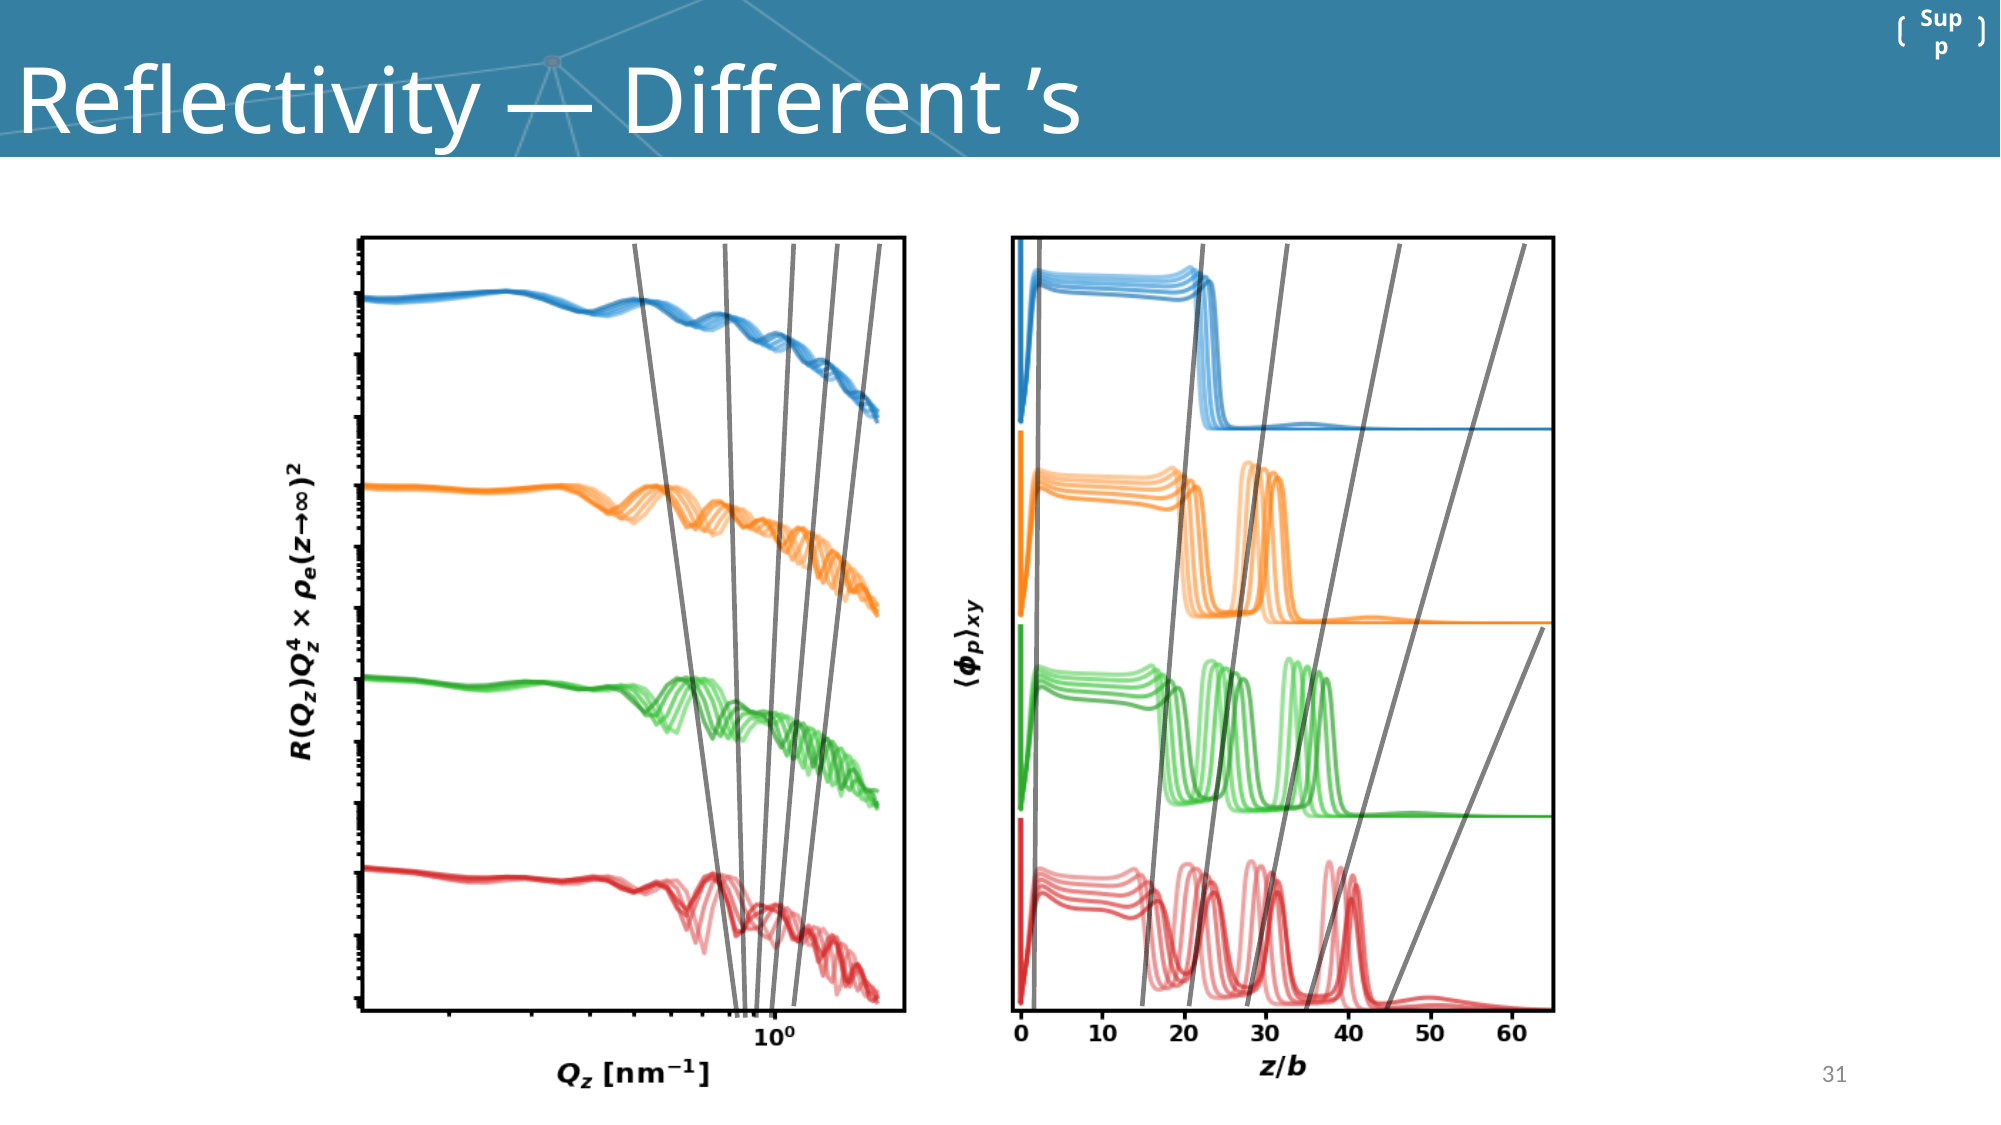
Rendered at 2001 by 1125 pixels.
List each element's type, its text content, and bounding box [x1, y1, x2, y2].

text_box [634, 243, 724, 1018]
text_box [724, 243, 746, 1018]
picture [274, 227, 1563, 1103]
slide_number 31 [1563, 1042, 1863, 1103]
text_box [1246, 243, 1305, 1007]
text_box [756, 243, 770, 1018]
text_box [1385, 627, 1544, 1011]
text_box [770, 243, 838, 1018]
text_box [1305, 243, 1525, 1011]
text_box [1142, 243, 1189, 1007]
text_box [1034, 238, 1040, 1011]
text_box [1189, 243, 1246, 1007]
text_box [793, 243, 880, 1007]
